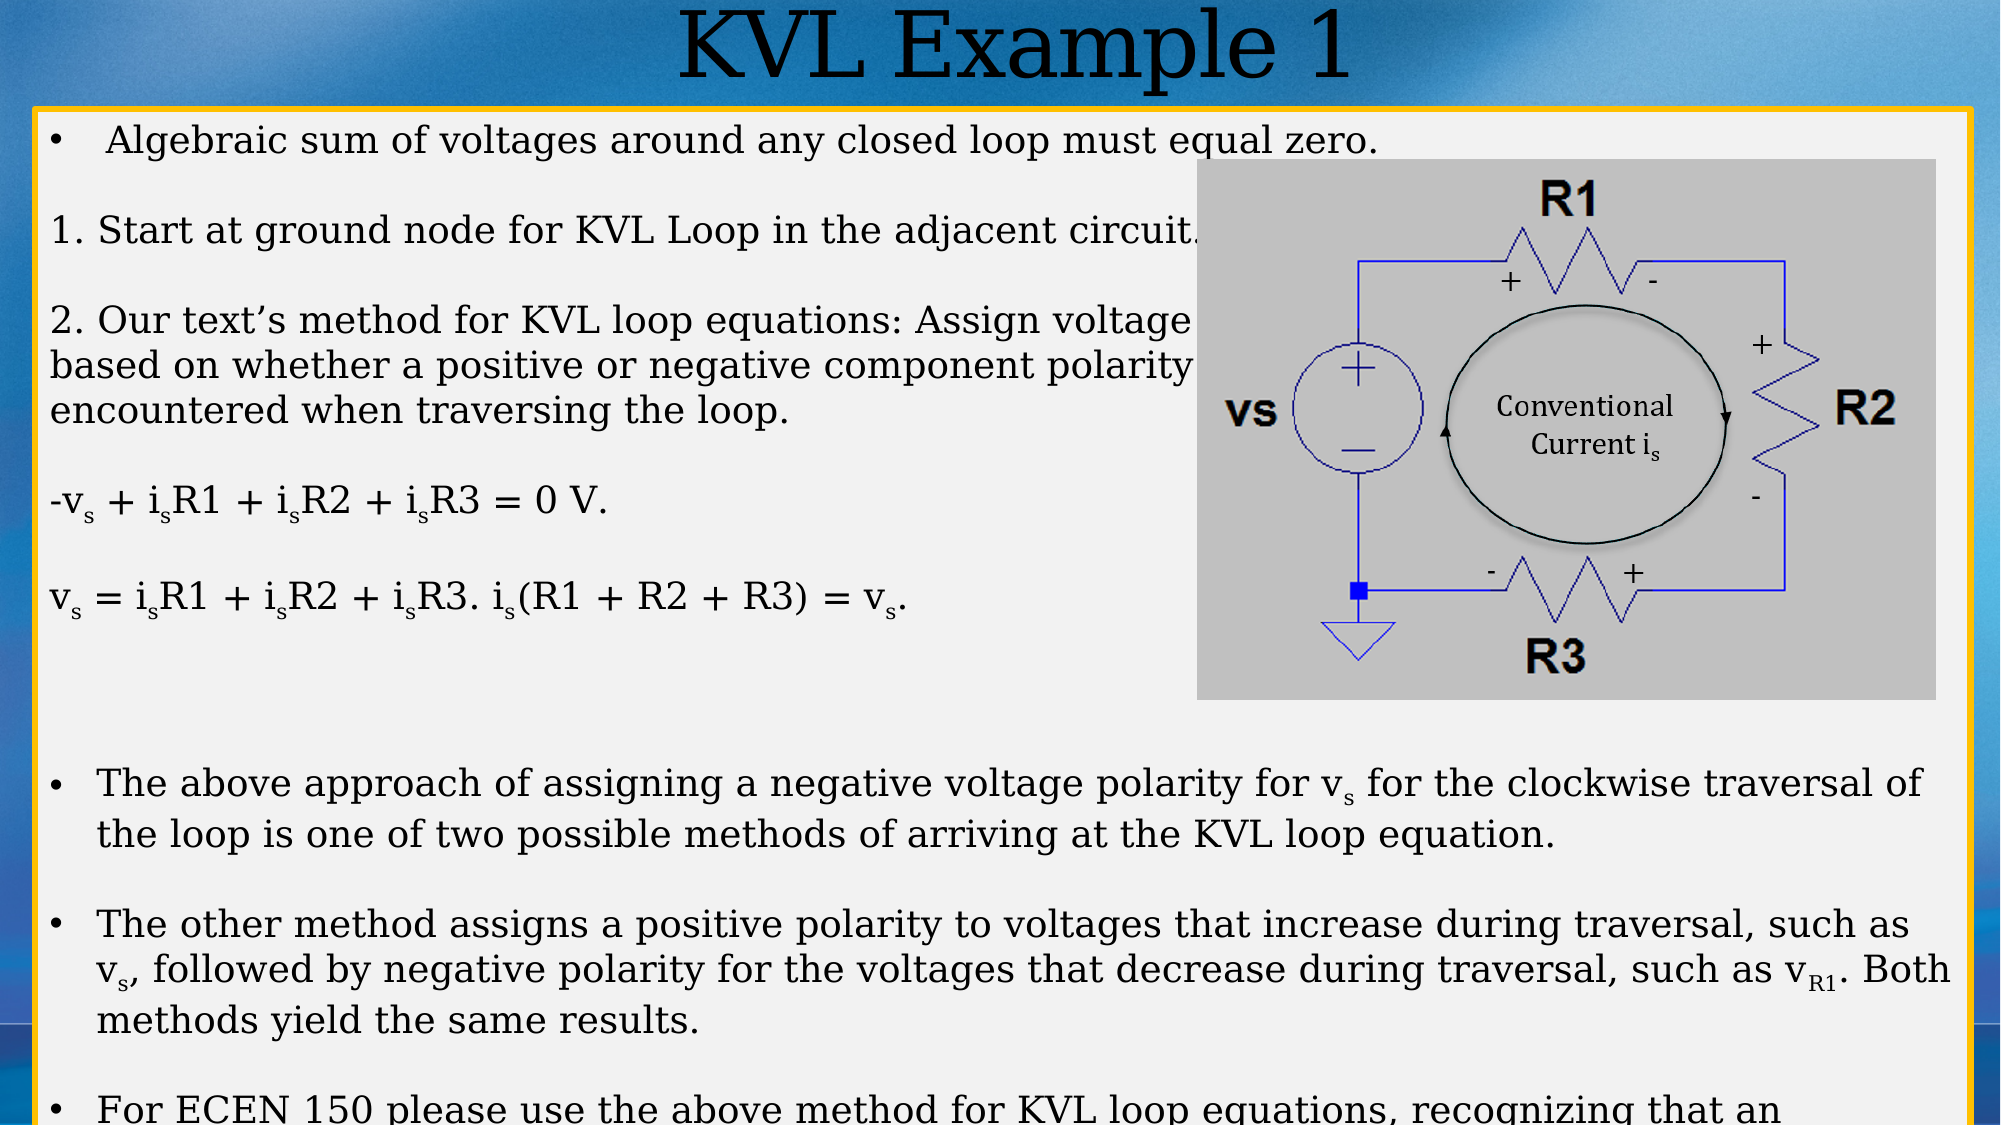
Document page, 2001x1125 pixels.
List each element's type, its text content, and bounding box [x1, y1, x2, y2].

picture [0, 0, 2001, 1125]
picture [1196, 159, 1936, 701]
title KVL Example 1 [579, 0, 1458, 86]
